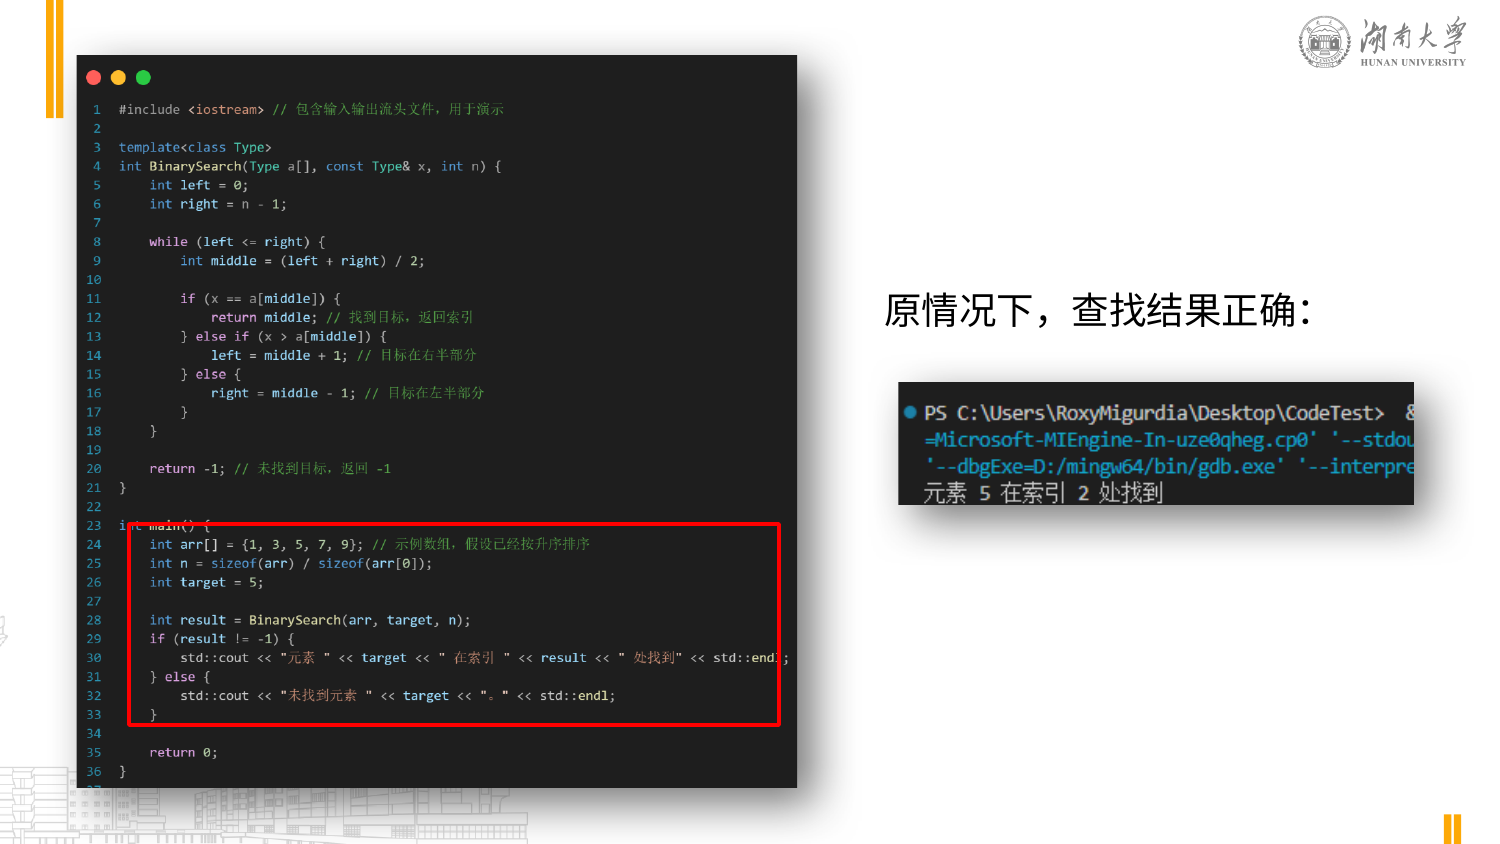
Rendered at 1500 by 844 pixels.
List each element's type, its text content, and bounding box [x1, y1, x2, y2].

picture [0, 55, 798, 844]
text_box 原情况下，查找结果正确： [869, 280, 1414, 345]
picture [1294, 12, 1470, 71]
picture [897, 381, 1414, 505]
